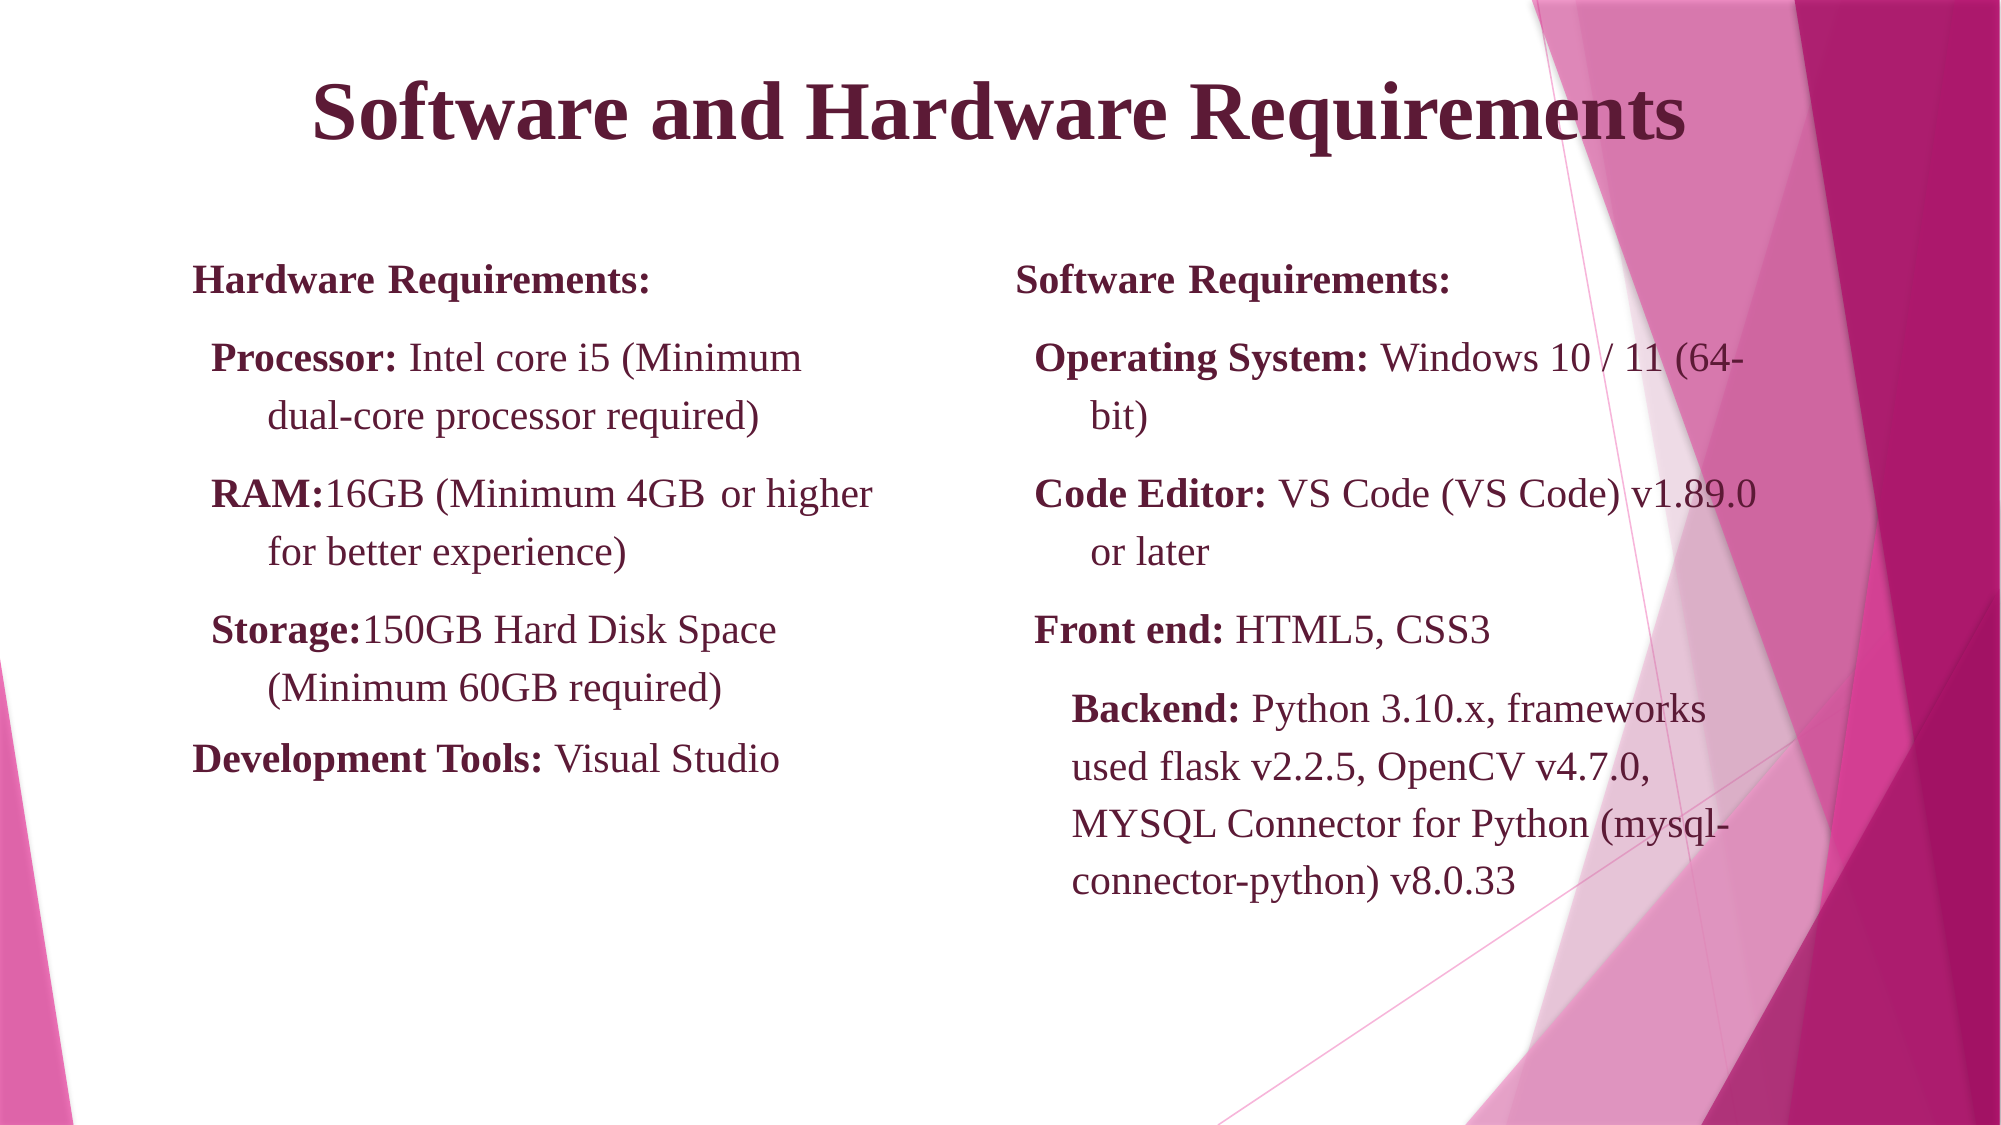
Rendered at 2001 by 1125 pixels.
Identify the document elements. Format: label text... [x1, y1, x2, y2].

list Software Requirements: Operating System: Windows 10 / 11 (64-bit) Code Editor: VS Code (VS Code) v1.89.0 or later Front end: HTML5, CSS3 Backend: Python 3.10.x, frameworks used flask v2.2.5, OpenCV v4.7.0, MYSQL Connector for Python (mysql-connector-python) v8.0.33 [1000, 236, 1799, 991]
text_box Software and Hardware Requirements [137, 59, 1863, 175]
list Hardware Requirements: Processor: Intel core i5 (Minimum dual-core processor required) RAM:16GB (Minimum 4GB or higher for better experience) Storage:150GB Hard Disk Space (Minimum 60GB required) Development Tools: Visual Studio [177, 236, 903, 991]
